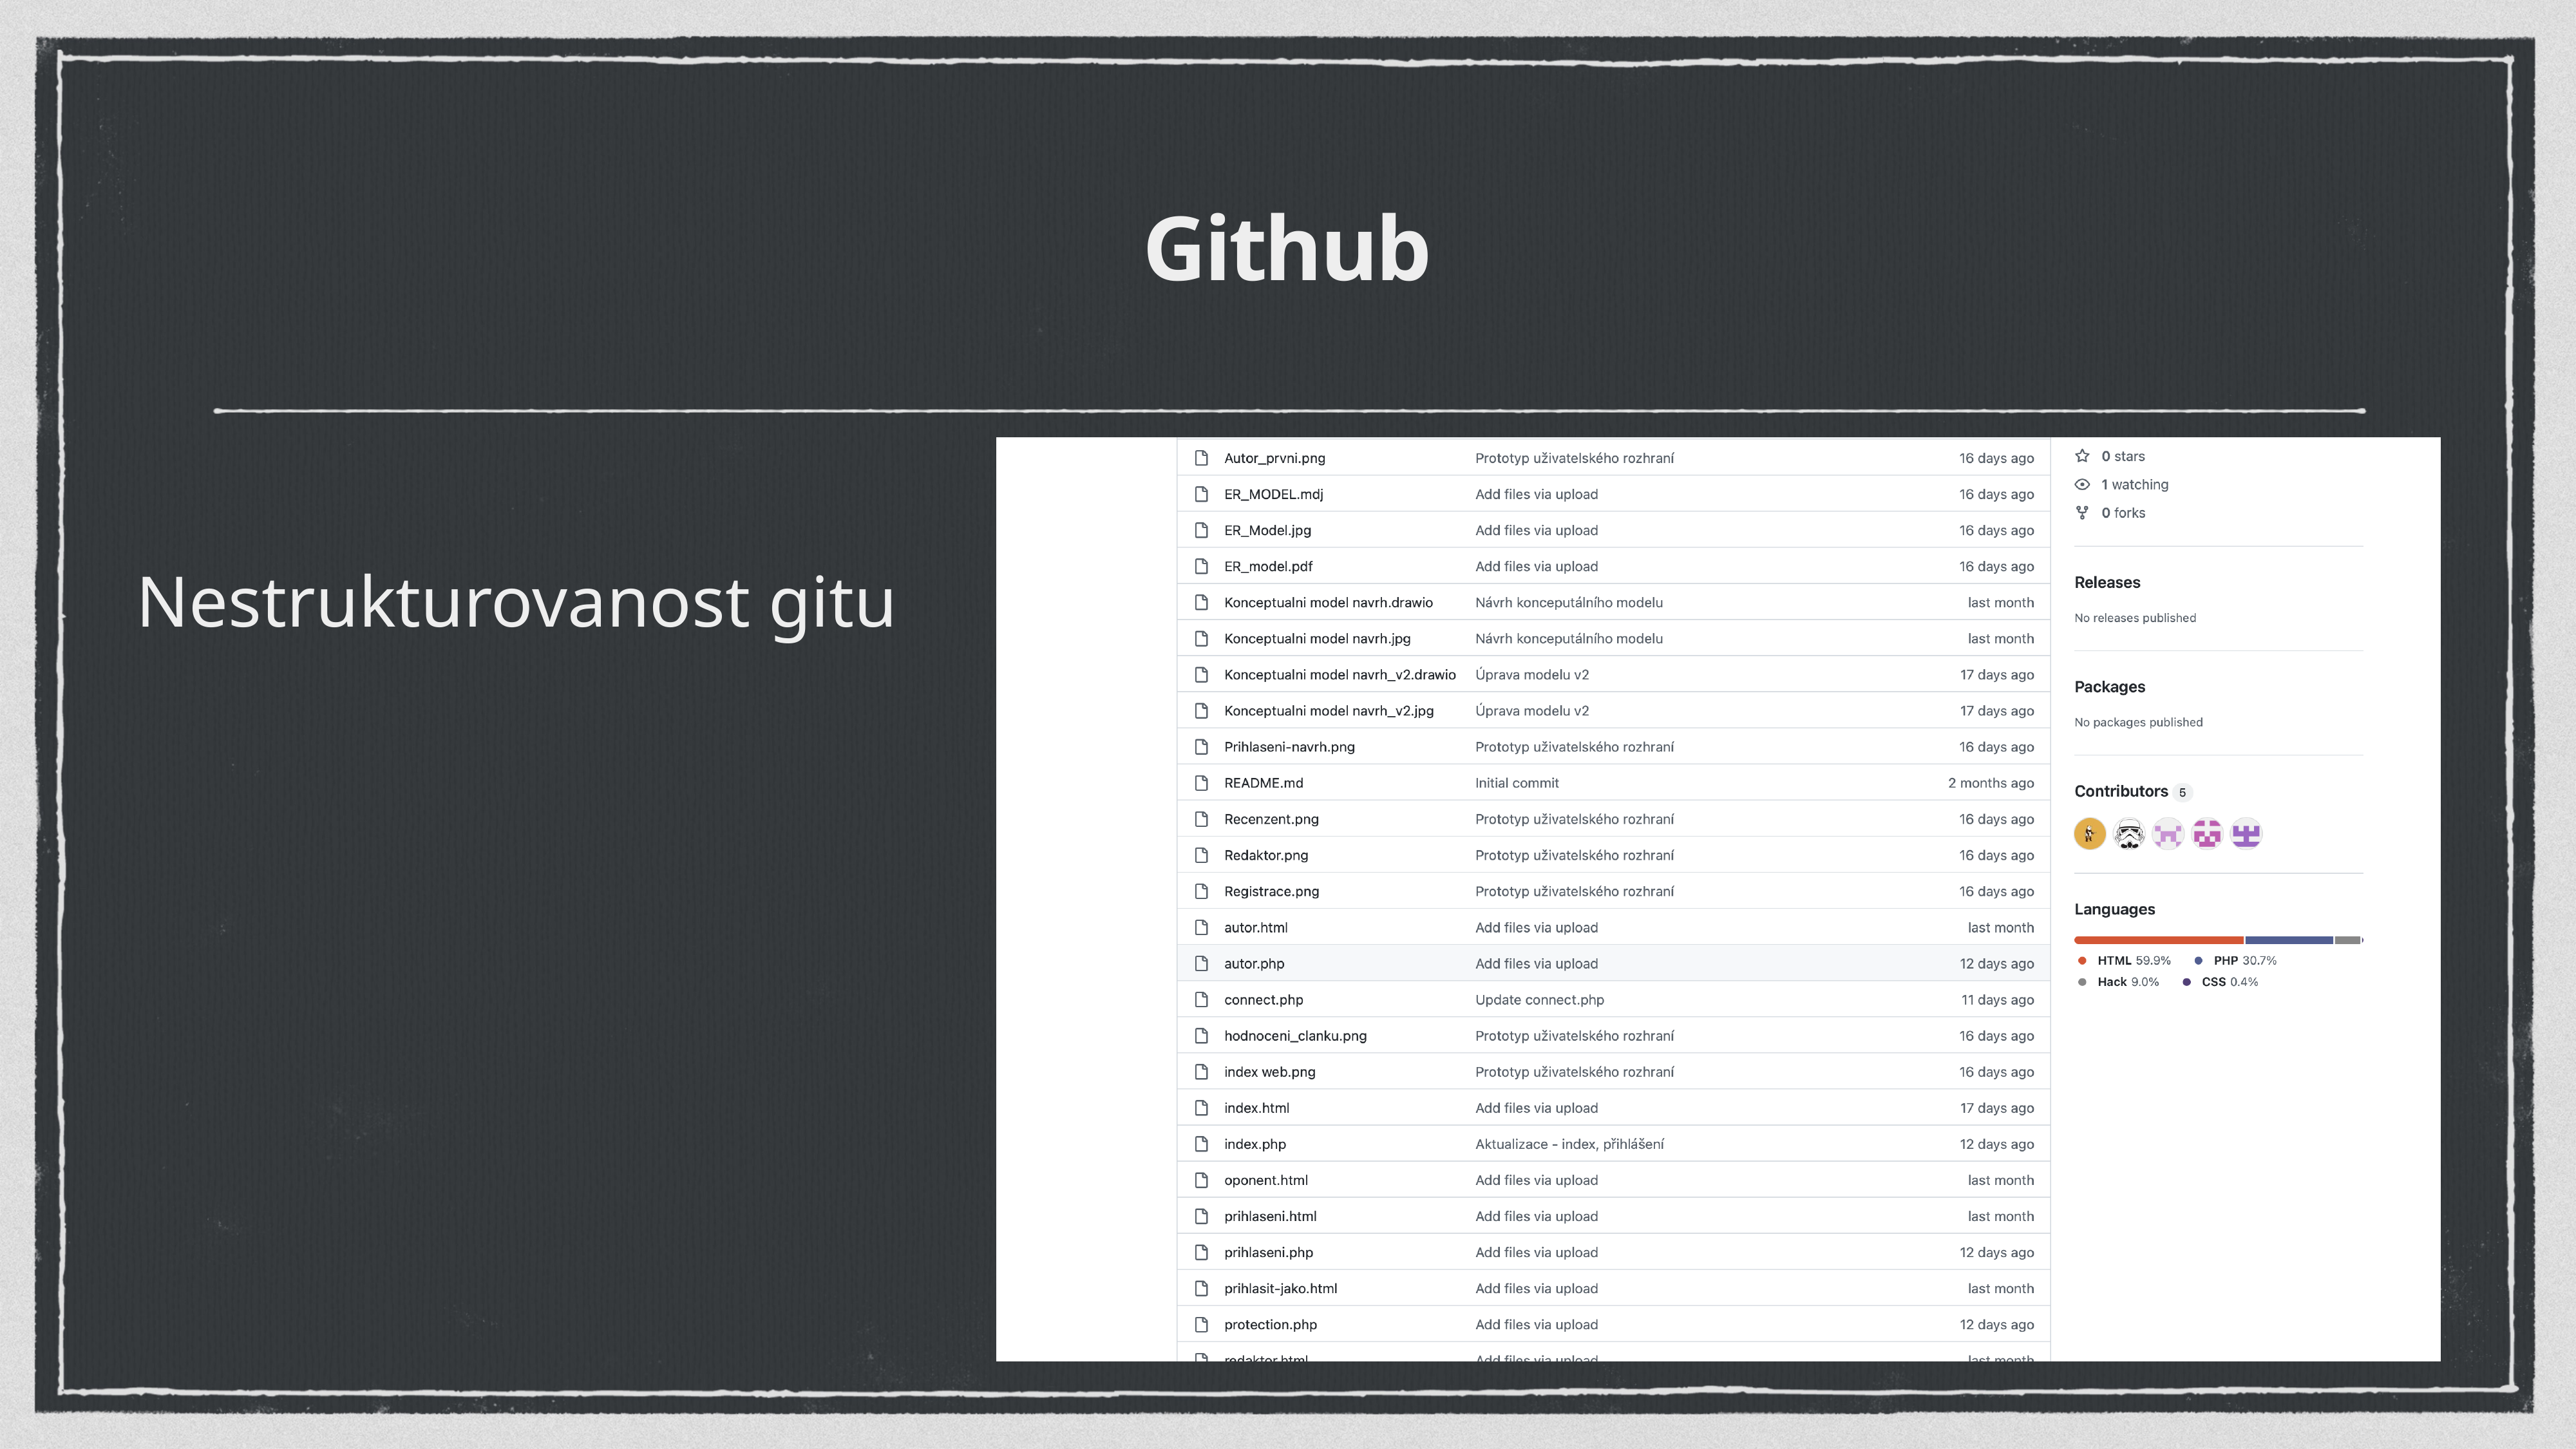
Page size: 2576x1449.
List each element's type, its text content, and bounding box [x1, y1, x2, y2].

title Github [251, 102, 2324, 387]
picture [0, 0, 2576, 1449]
text_box Nestrukturovanost gitu [131, 552, 922, 647]
